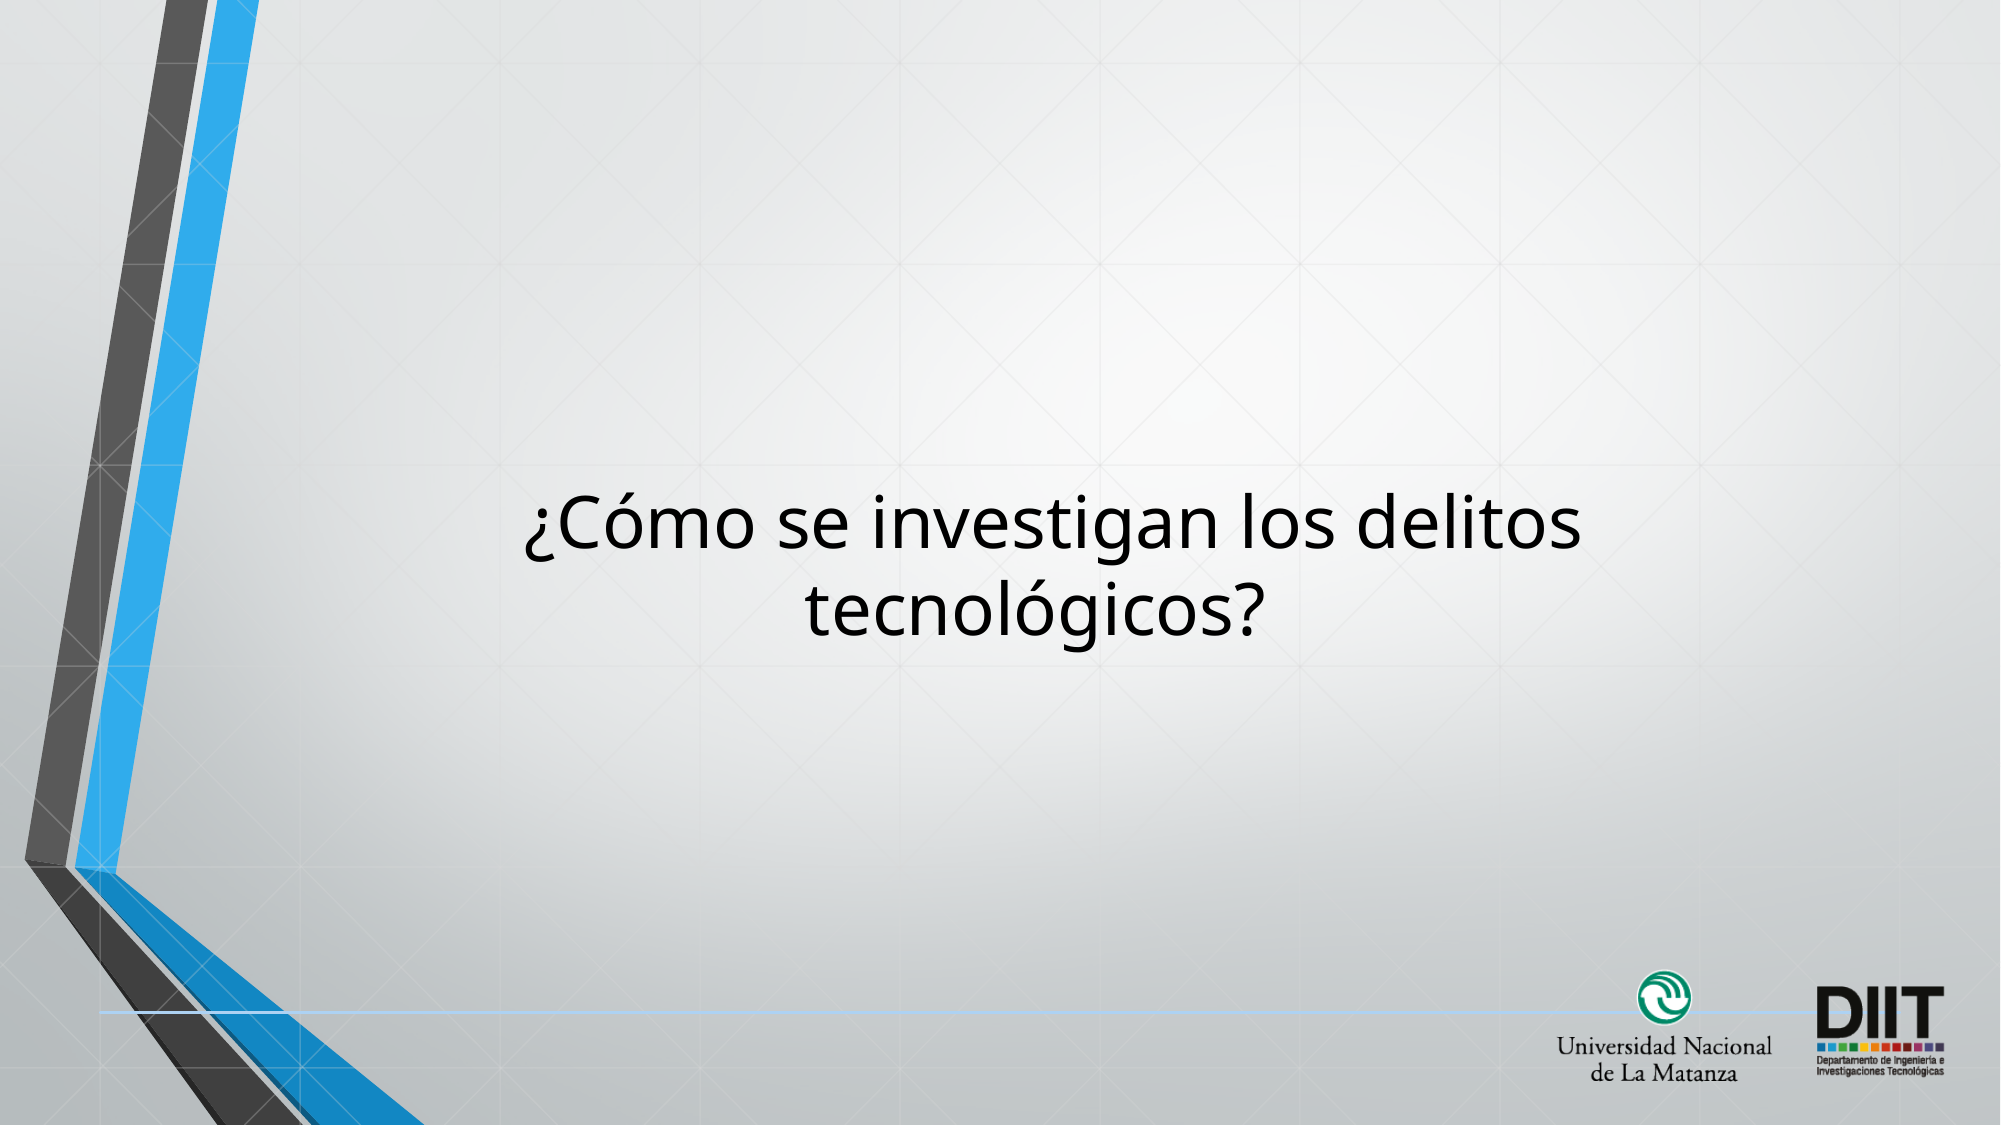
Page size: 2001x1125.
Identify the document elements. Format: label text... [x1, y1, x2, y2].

text_box ¿Cómo se investigan los delitos tecnológicos? [398, 467, 1711, 658]
picture [1550, 914, 1979, 1125]
